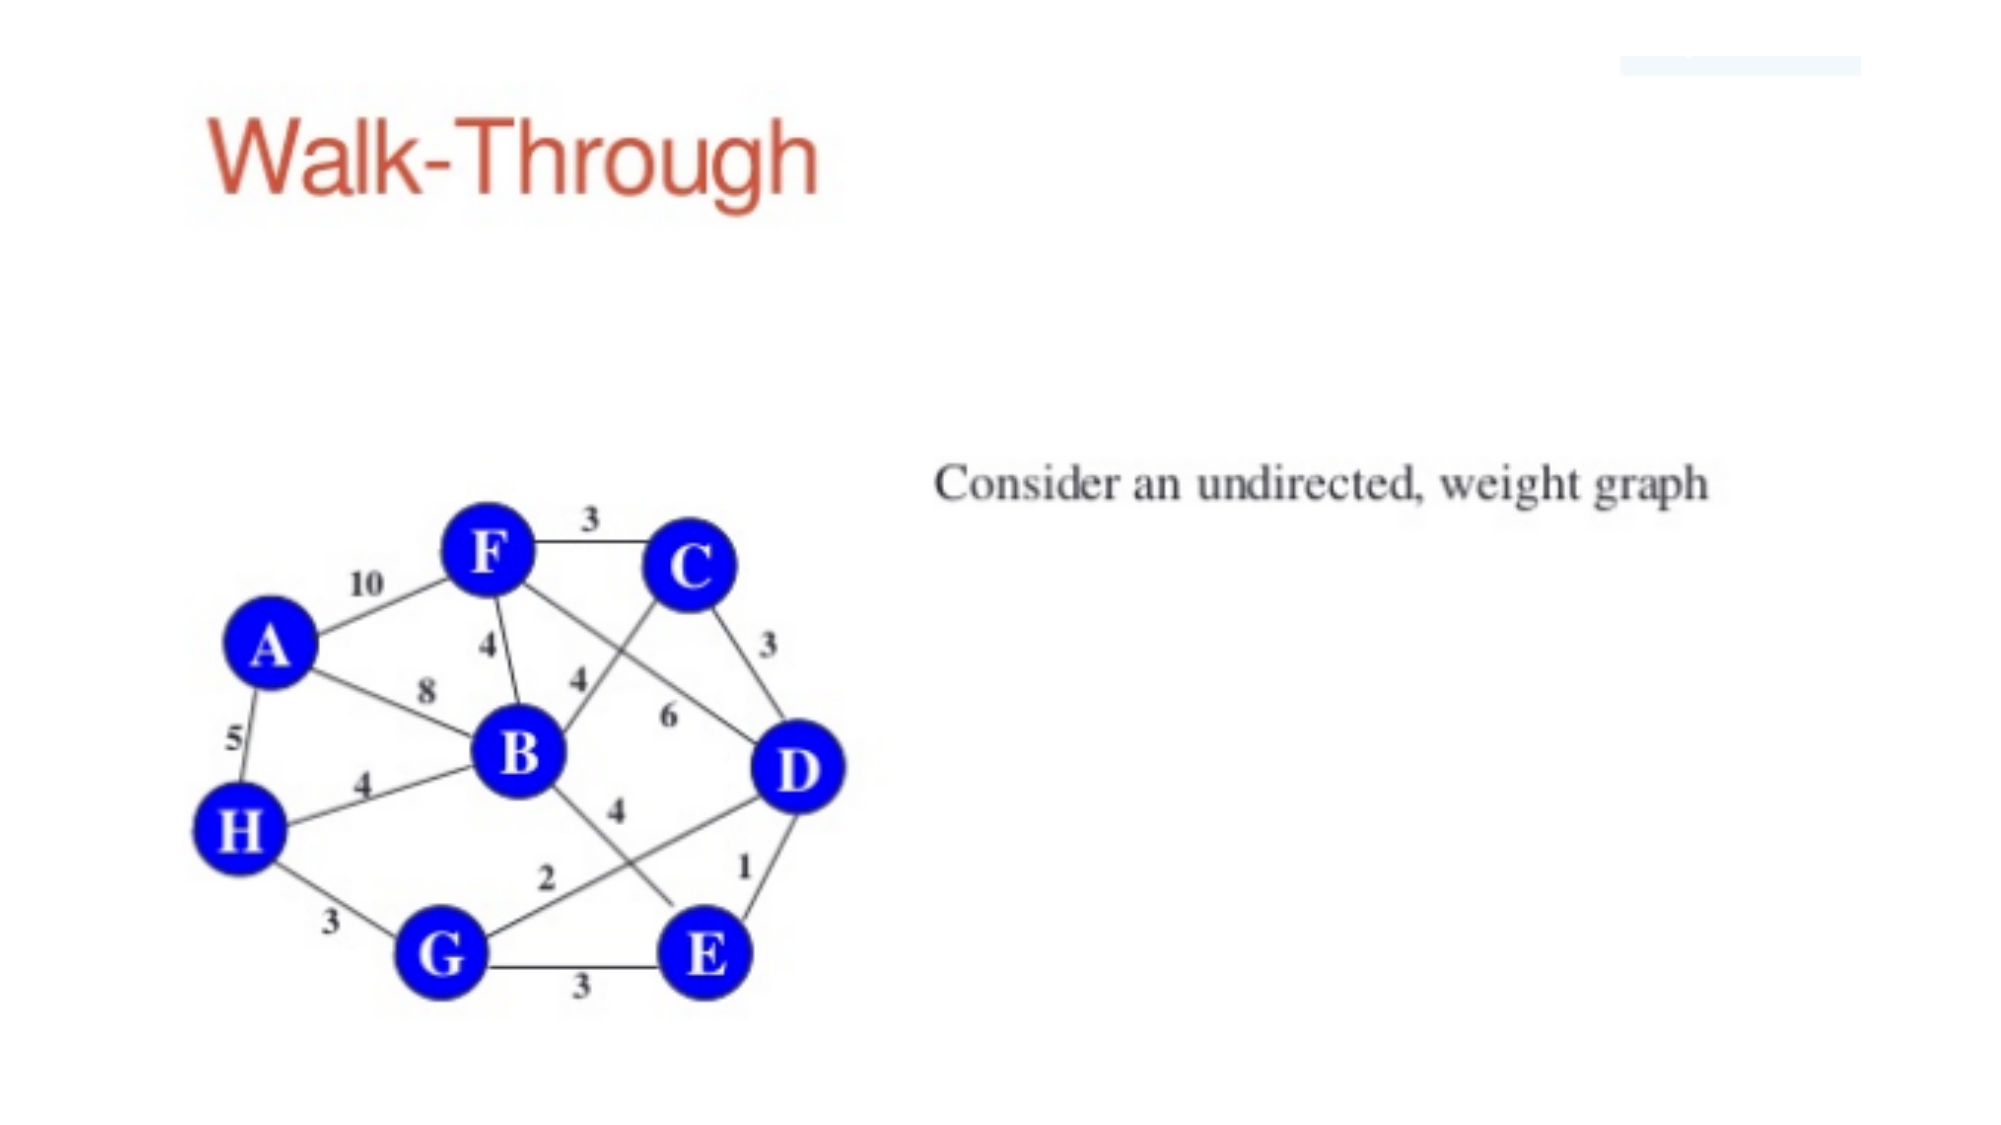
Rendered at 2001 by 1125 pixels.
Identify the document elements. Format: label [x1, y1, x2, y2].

picture [104, 56, 1861, 1125]
